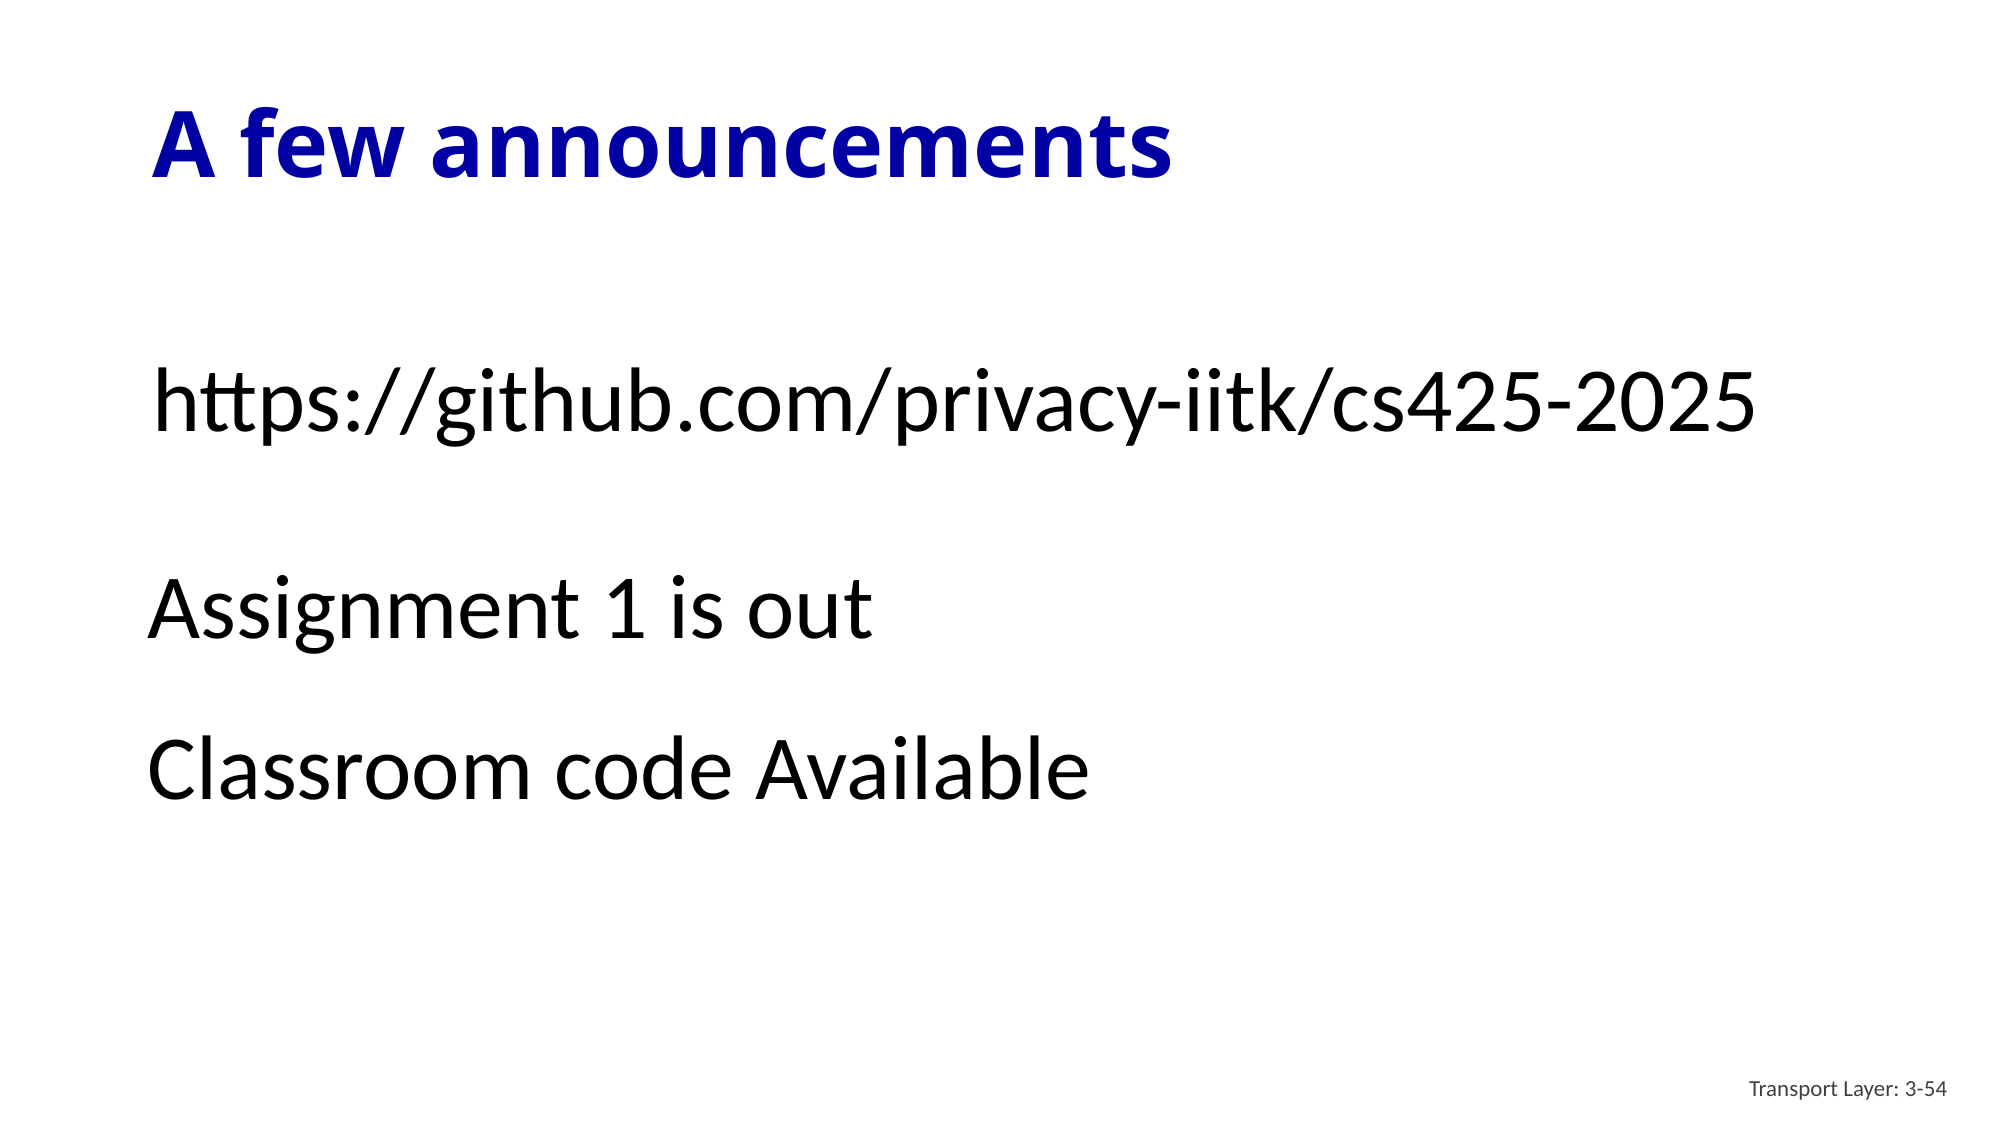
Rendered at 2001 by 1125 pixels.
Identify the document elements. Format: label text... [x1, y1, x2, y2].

text_box https://github.com/privacy-iitk/cs425-2025 [137, 332, 1921, 458]
text_box Assignment 1 is out [132, 539, 1000, 665]
slide_number Transport Layer: 3-54 [1512, 1056, 1963, 1117]
text_box Classroom code Available [132, 700, 1513, 825]
title A few announcements [137, 74, 1863, 221]
